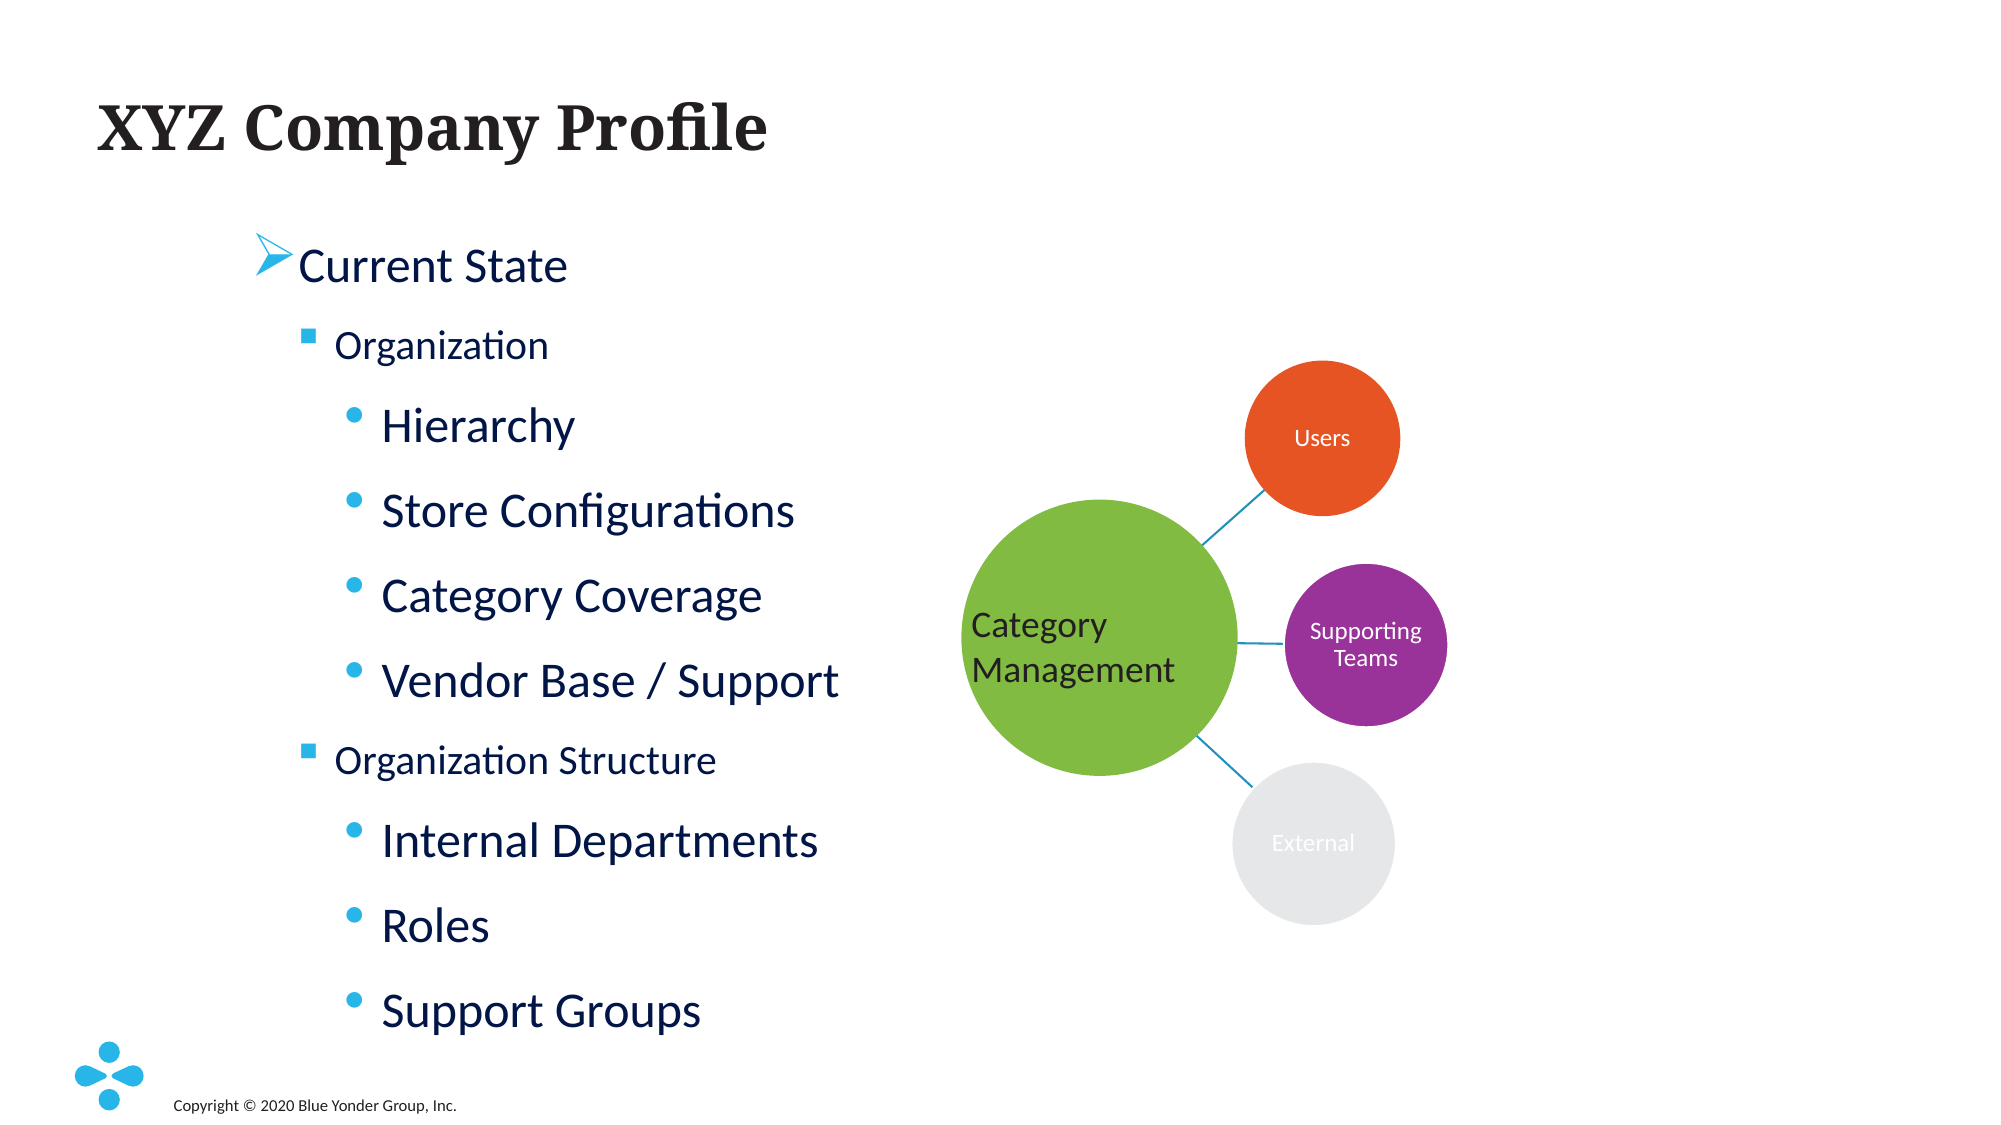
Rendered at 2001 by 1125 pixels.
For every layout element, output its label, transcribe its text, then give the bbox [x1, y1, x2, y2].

list Current State Organization Hierarchy Store Configurations Category Coverage Vendor Base / Support Organization Structure Internal Departments Roles Support Groups [249, 224, 1675, 1005]
title XYZ Company Profile [97, 94, 1903, 230]
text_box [956, 267, 1714, 1021]
